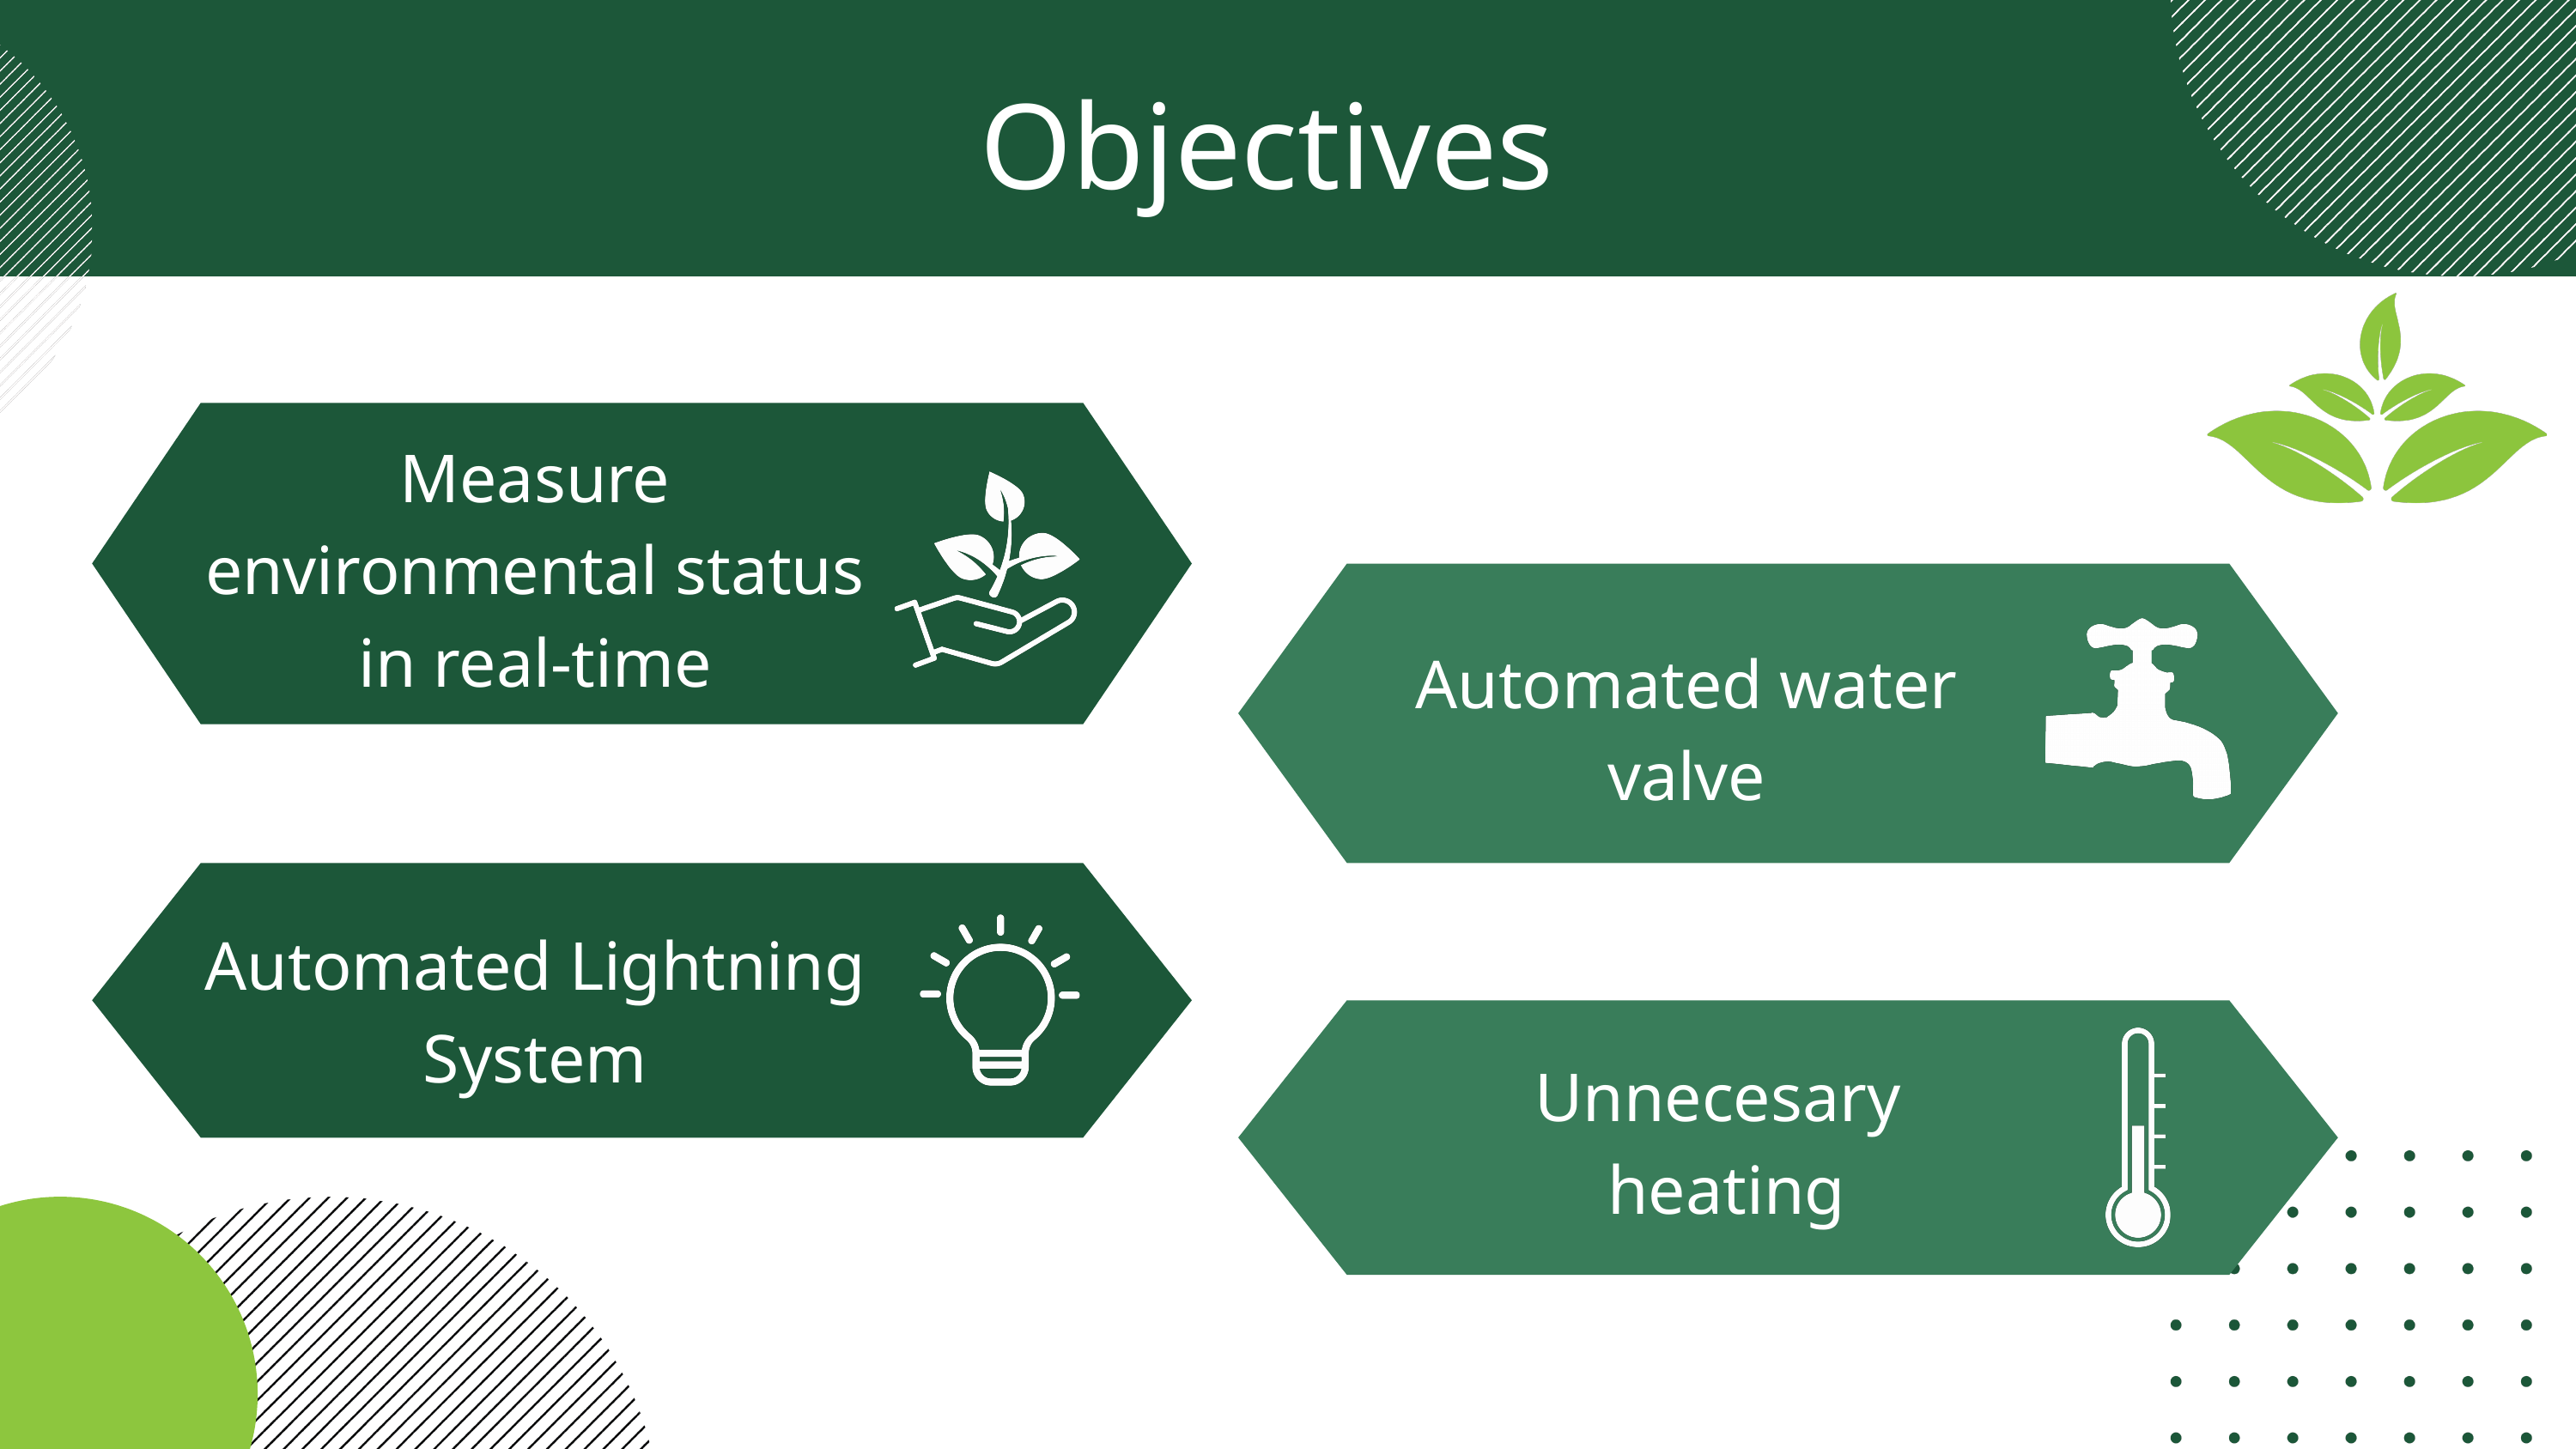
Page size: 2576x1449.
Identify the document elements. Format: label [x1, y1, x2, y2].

text_box [259, 1197, 660, 1449]
text_box [0, 1196, 258, 1449]
text_box [2207, 293, 2548, 508]
text_box [91, 863, 1193, 1138]
text_box [1237, 1000, 2339, 1276]
text_box [1237, 563, 2339, 864]
text_box [0, 287, 93, 459]
text_box [2170, 1149, 2576, 1444]
text_box [91, 402, 1193, 724]
text_box [0, 0, 2576, 277]
